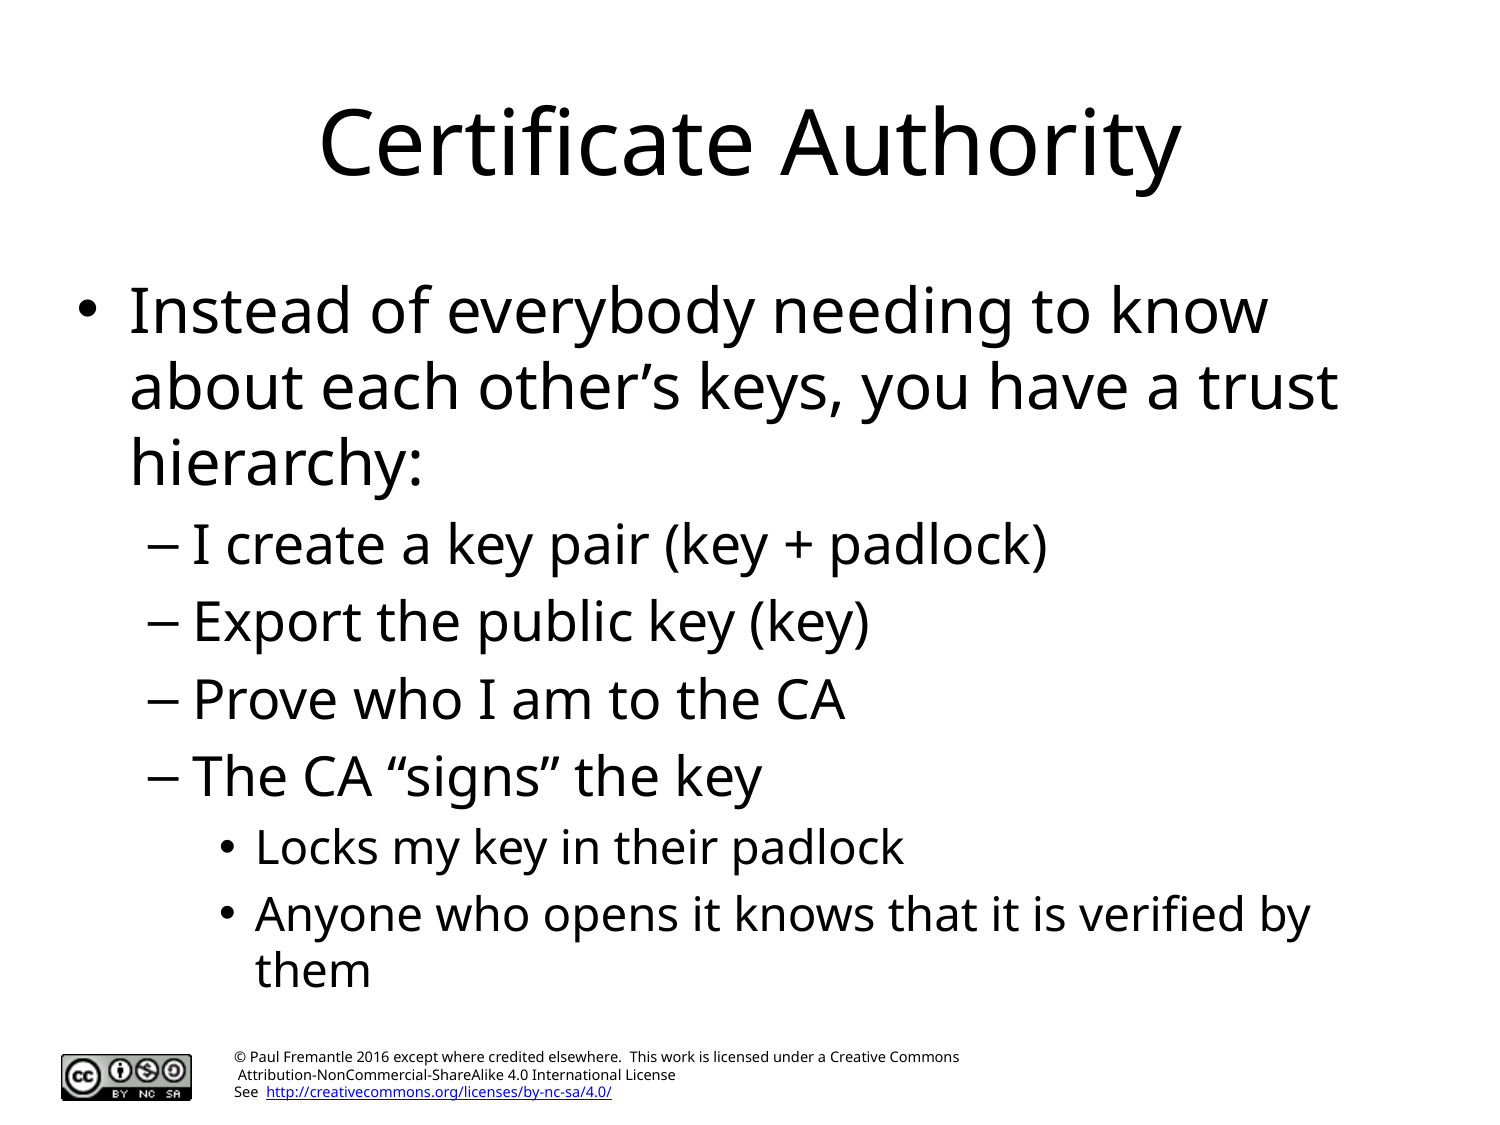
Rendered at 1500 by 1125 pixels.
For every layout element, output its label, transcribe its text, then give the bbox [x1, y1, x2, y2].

picture [61, 1054, 192, 1101]
title Certificate Authority [75, 45, 1425, 233]
list Instead of everybody needing to know about each other’s keys, you have a trust hierarchy: I create a key pair (key + padlock) Export the public key (key) Prove who I am to the CA The CA “signs” the key Locks my key in their padlock Anyone who opens it knows that it is verified by them [61, 262, 1412, 1005]
